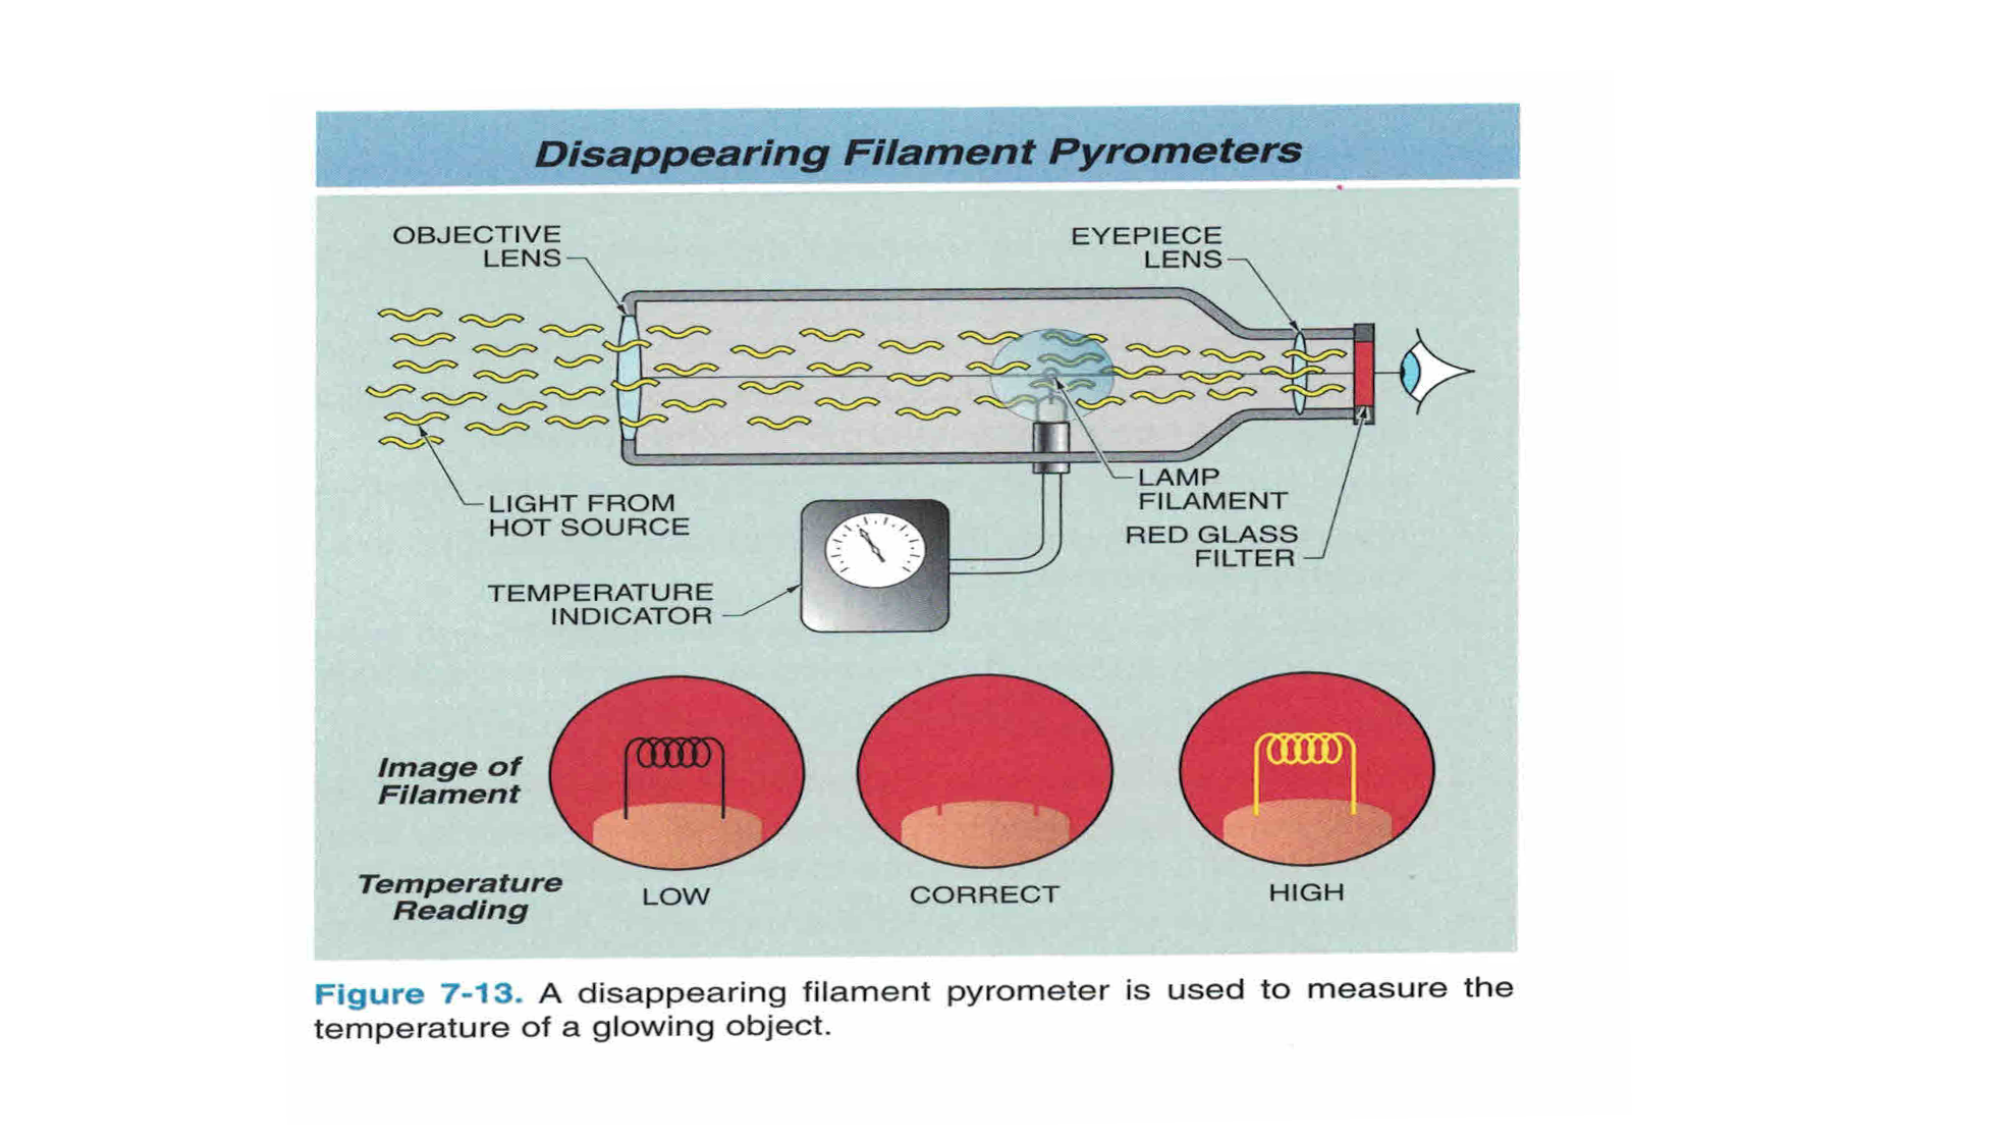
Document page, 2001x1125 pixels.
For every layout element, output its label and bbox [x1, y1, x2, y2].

picture [270, 71, 1631, 1125]
